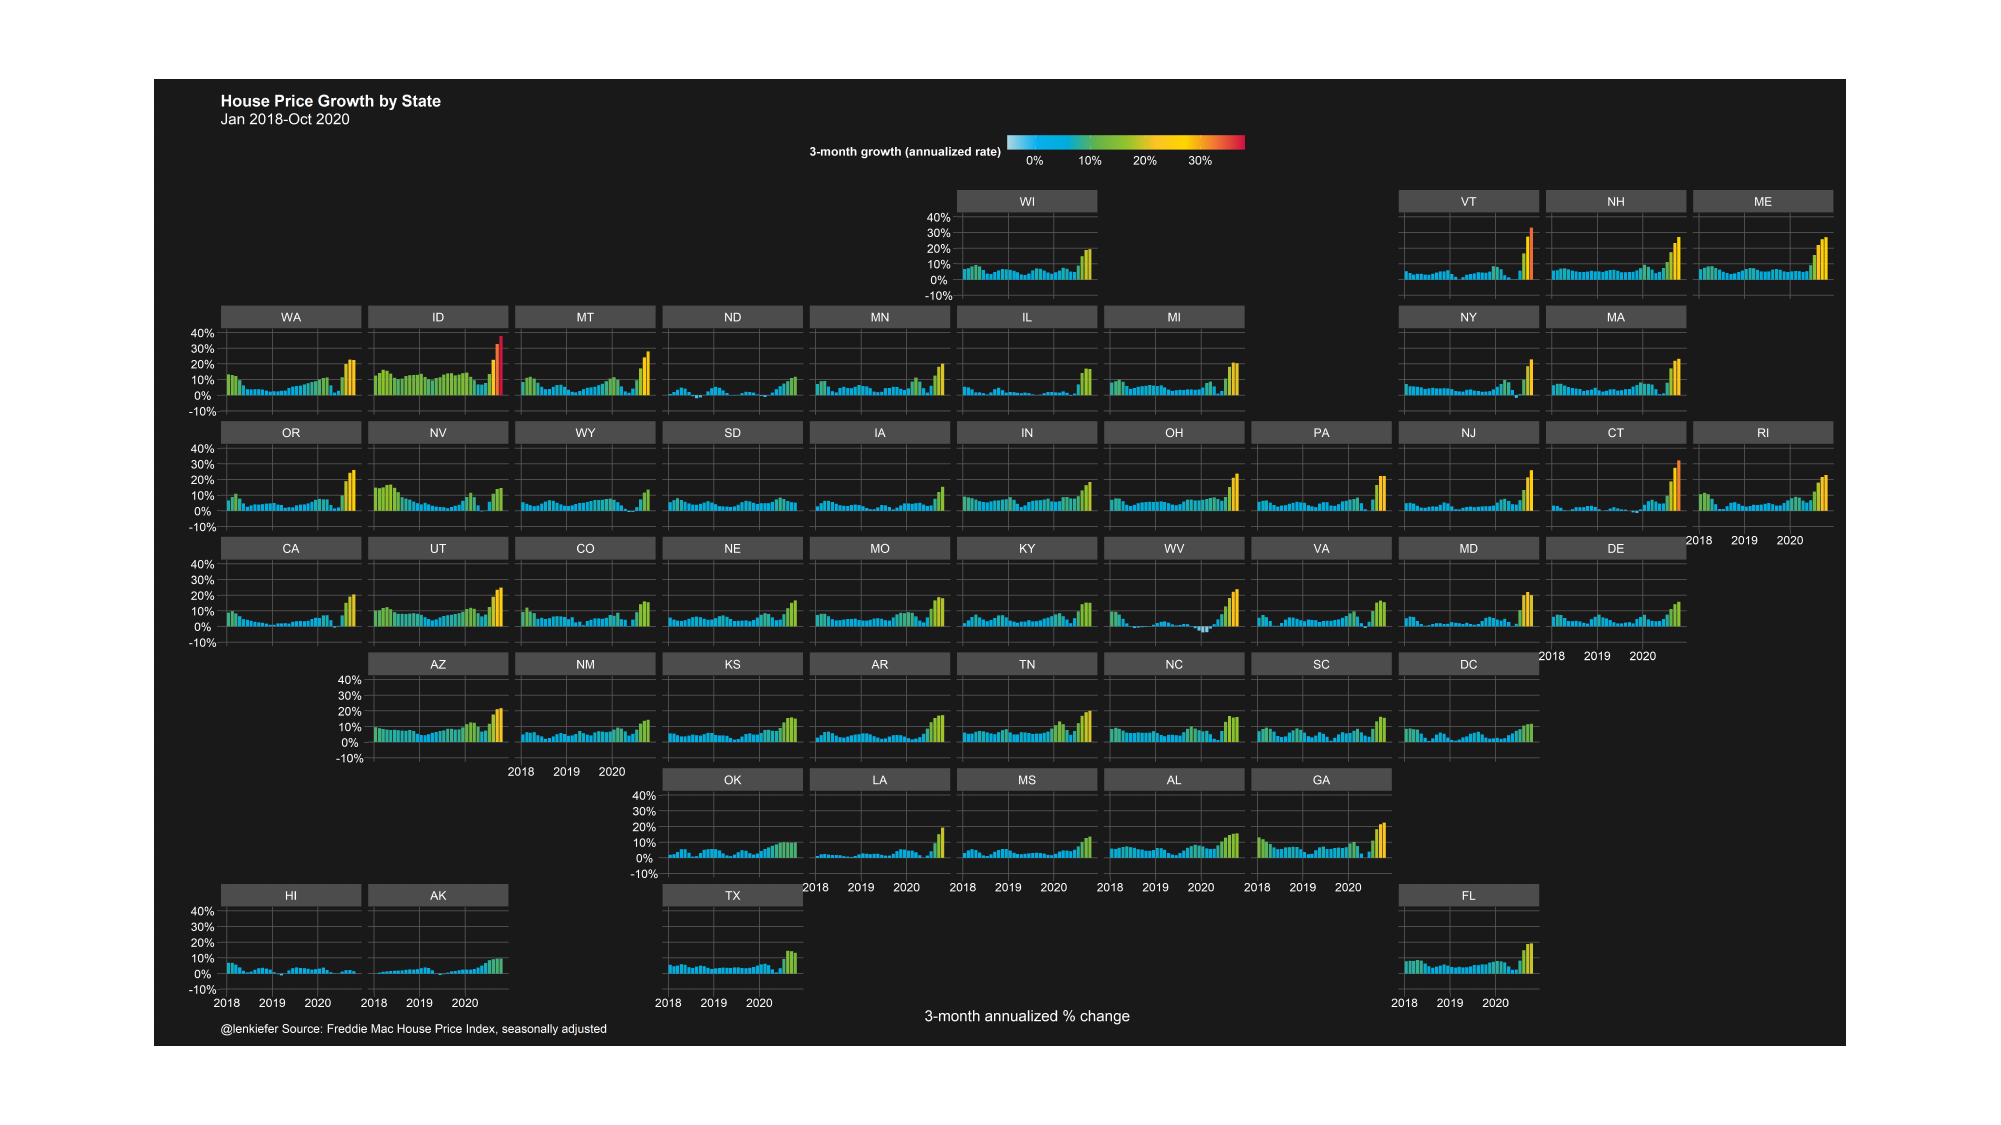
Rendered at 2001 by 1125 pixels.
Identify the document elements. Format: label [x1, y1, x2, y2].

list [154, 79, 1846, 1046]
